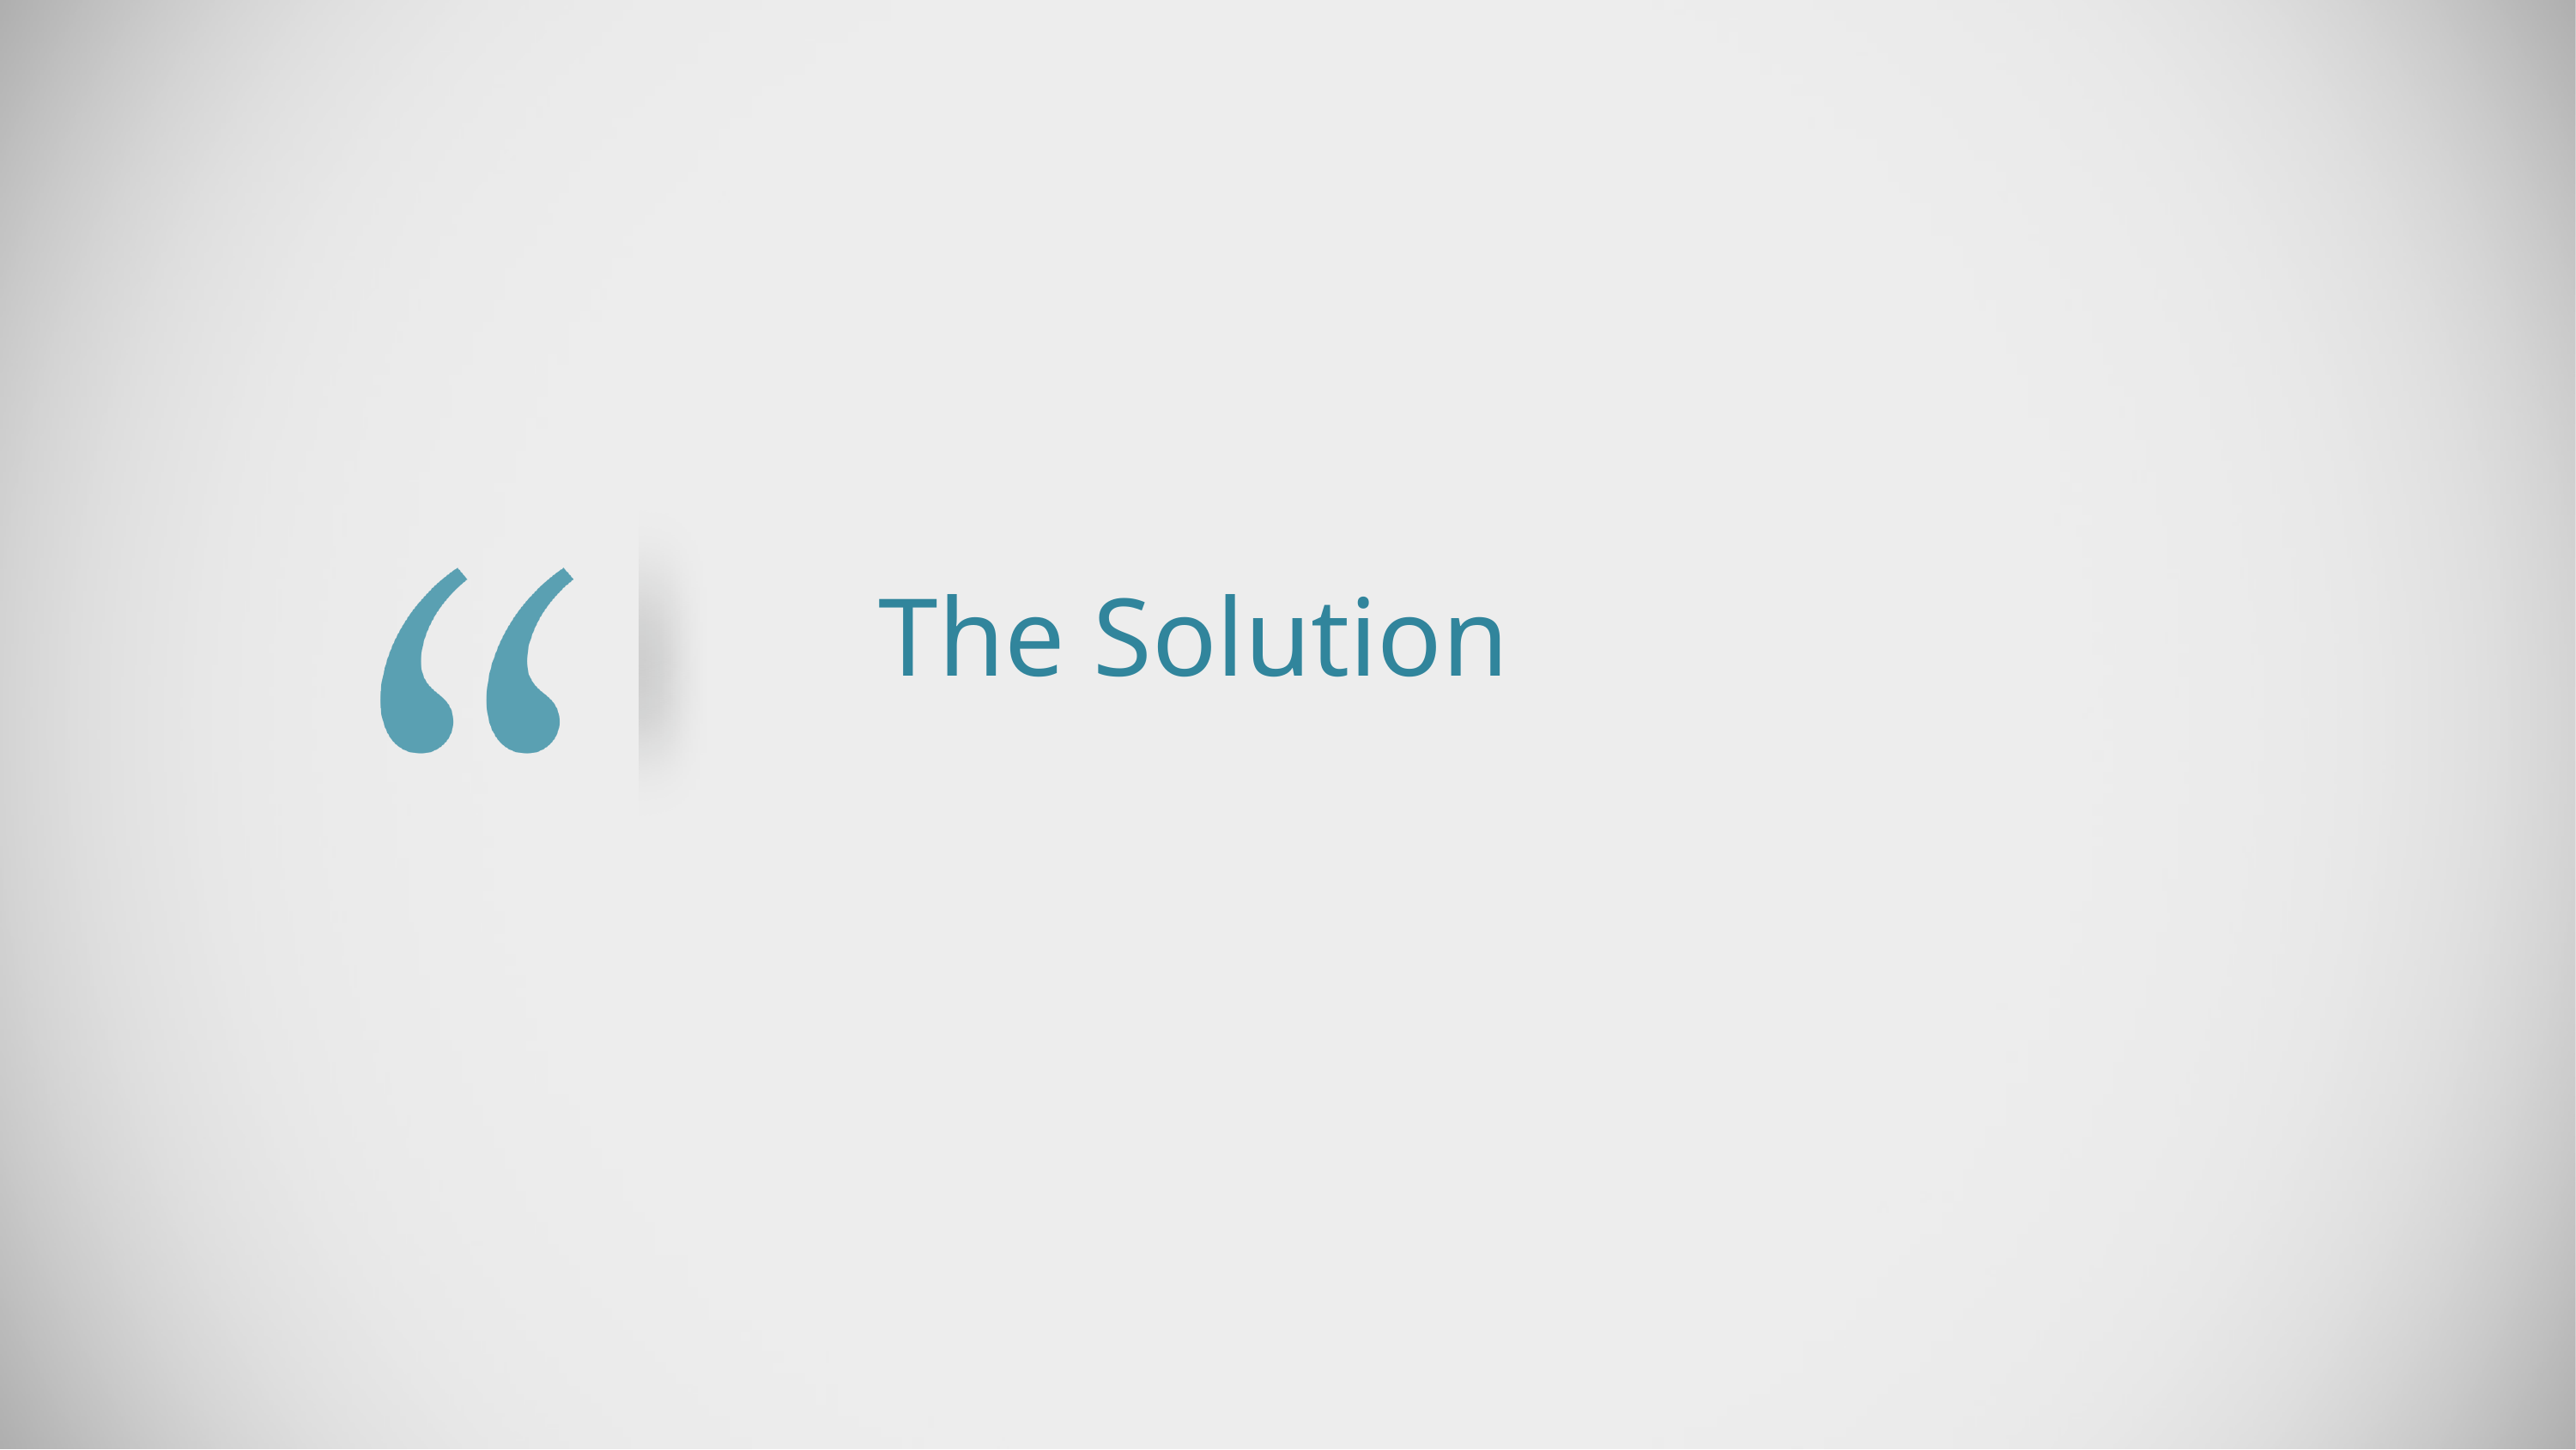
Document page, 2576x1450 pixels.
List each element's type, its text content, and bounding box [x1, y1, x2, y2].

picture [0, 0, 2576, 1449]
text_box The Solution [742, 561, 2411, 704]
